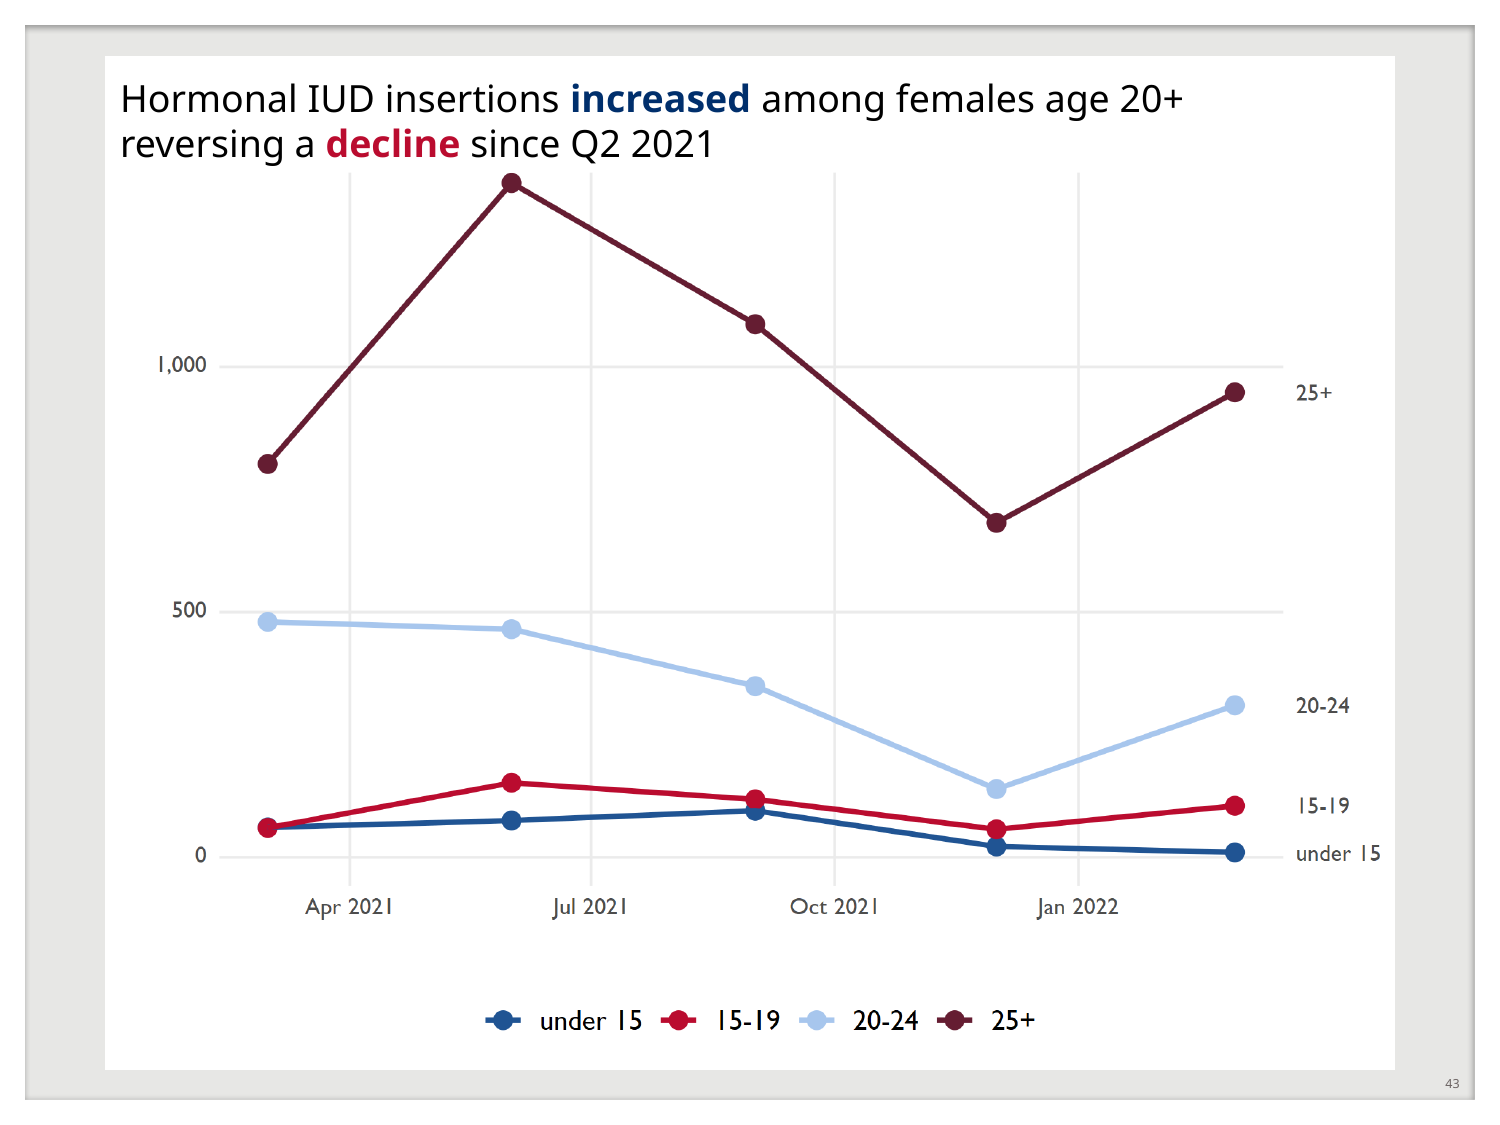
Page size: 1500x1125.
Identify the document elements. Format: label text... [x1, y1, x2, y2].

slide_number 43 [1125, 1069, 1475, 1100]
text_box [105, 56, 1395, 1070]
